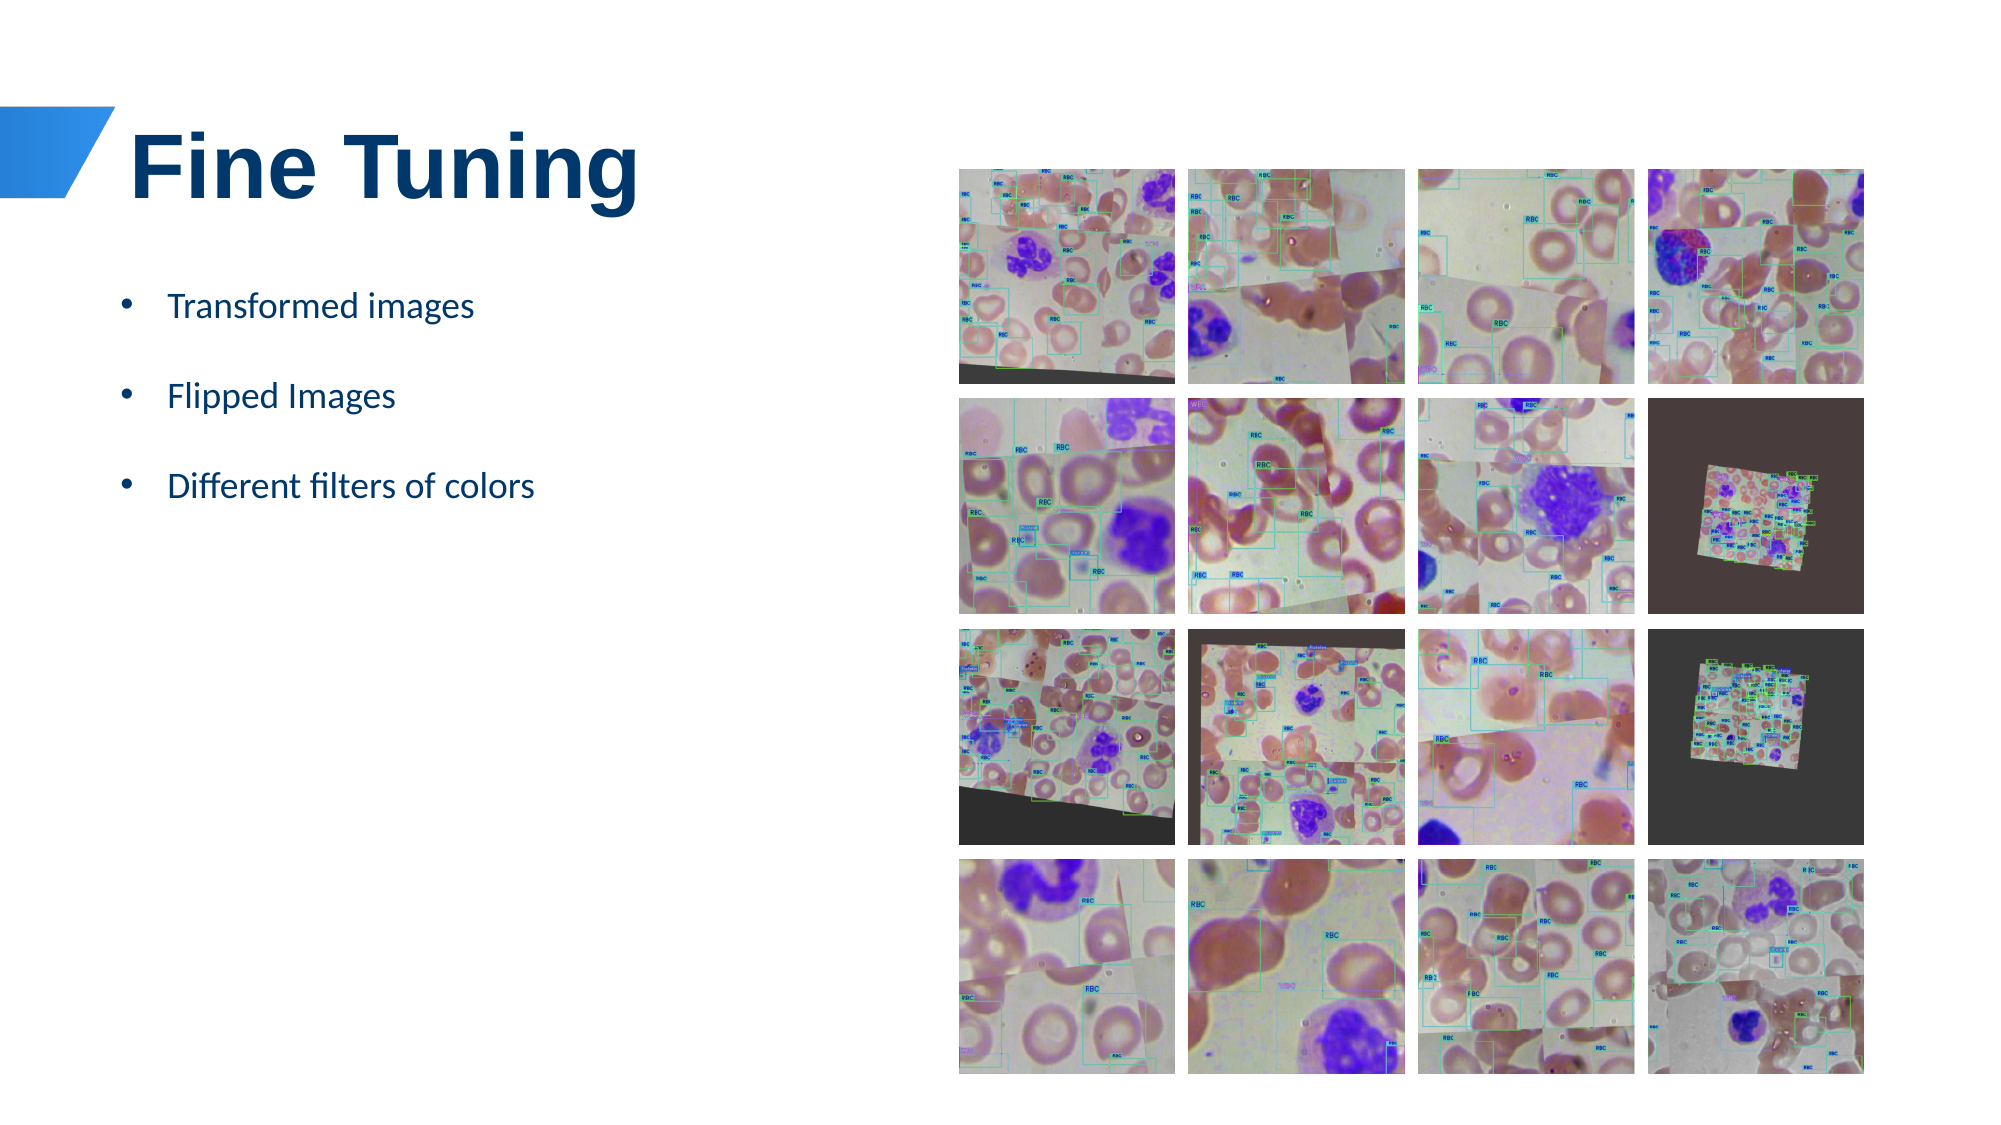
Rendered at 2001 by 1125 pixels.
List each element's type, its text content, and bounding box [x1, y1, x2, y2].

title Fine Tuning [114, 111, 1863, 278]
text_box Transformed images Flipped Images Different filters of colors [105, 273, 733, 514]
picture [949, 160, 1872, 1083]
picture [0, 46, 132, 265]
